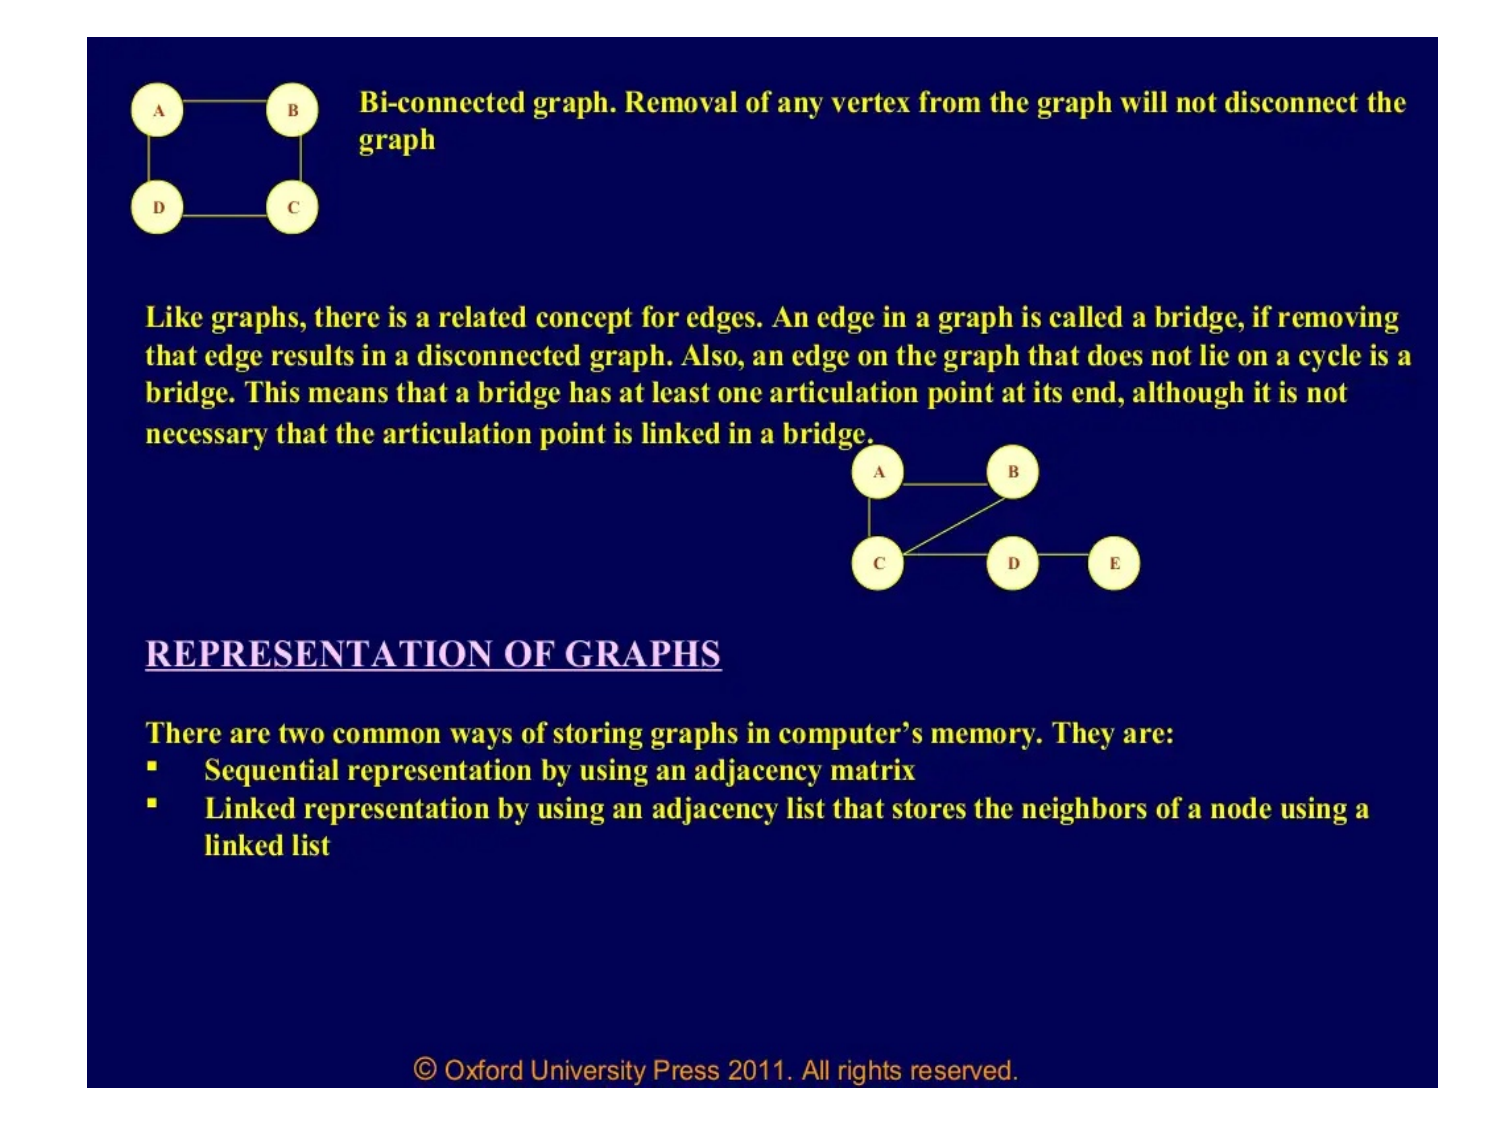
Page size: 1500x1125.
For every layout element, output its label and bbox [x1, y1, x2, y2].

picture [87, 37, 1438, 1088]
